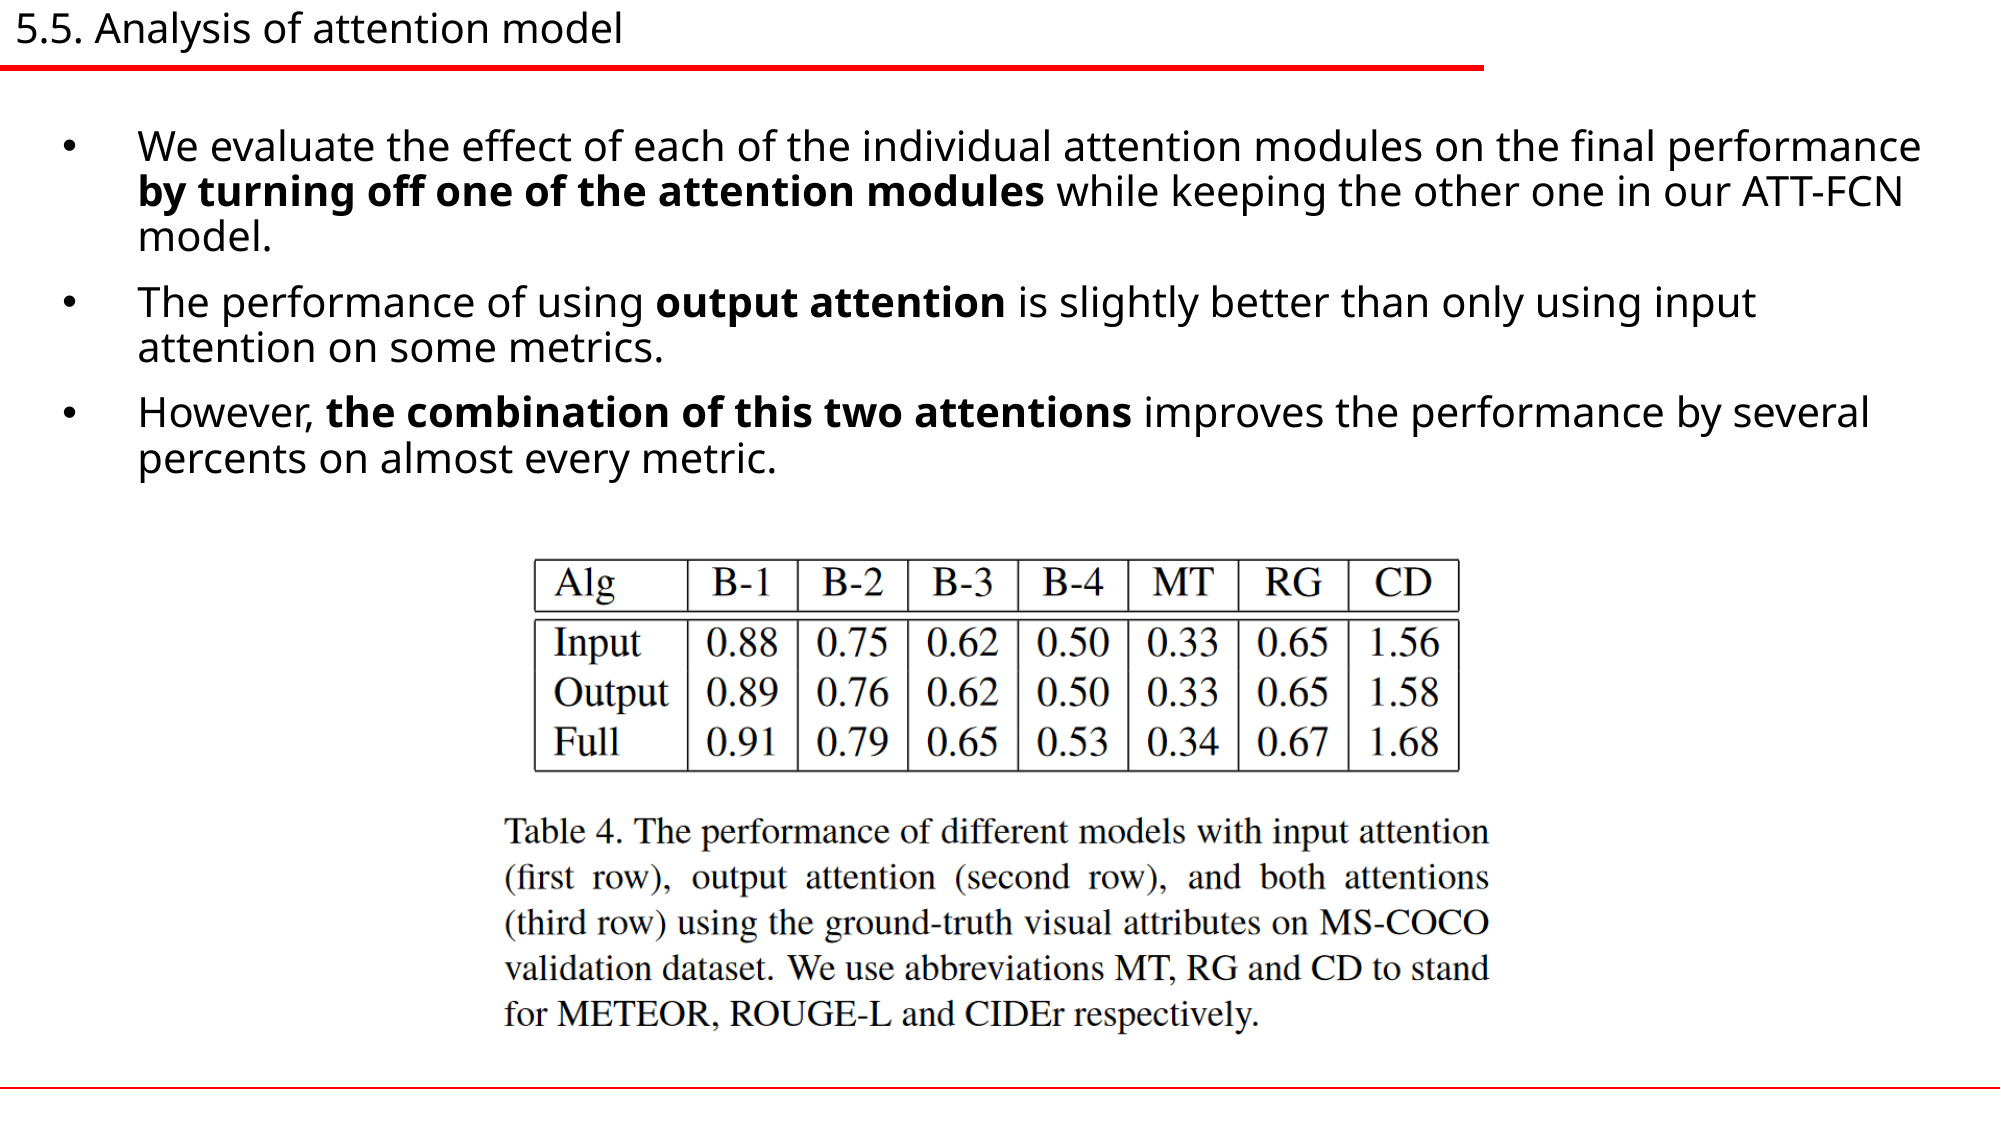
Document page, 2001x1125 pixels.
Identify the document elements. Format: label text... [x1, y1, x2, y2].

picture [467, 542, 1533, 1052]
list 5.5. Analysis of attention model [0, 0, 1480, 60]
list We evaluate the effect of each of the individual attention modules on the final performance by turning off one of the attention modules while keeping the other one in our ATT-FCN model. The performance of using output attention is slightly better than only using input attention on some metrics. However, the combination of this two attentions improves the performance by several percents on almost every metric. [47, 117, 1950, 1053]
